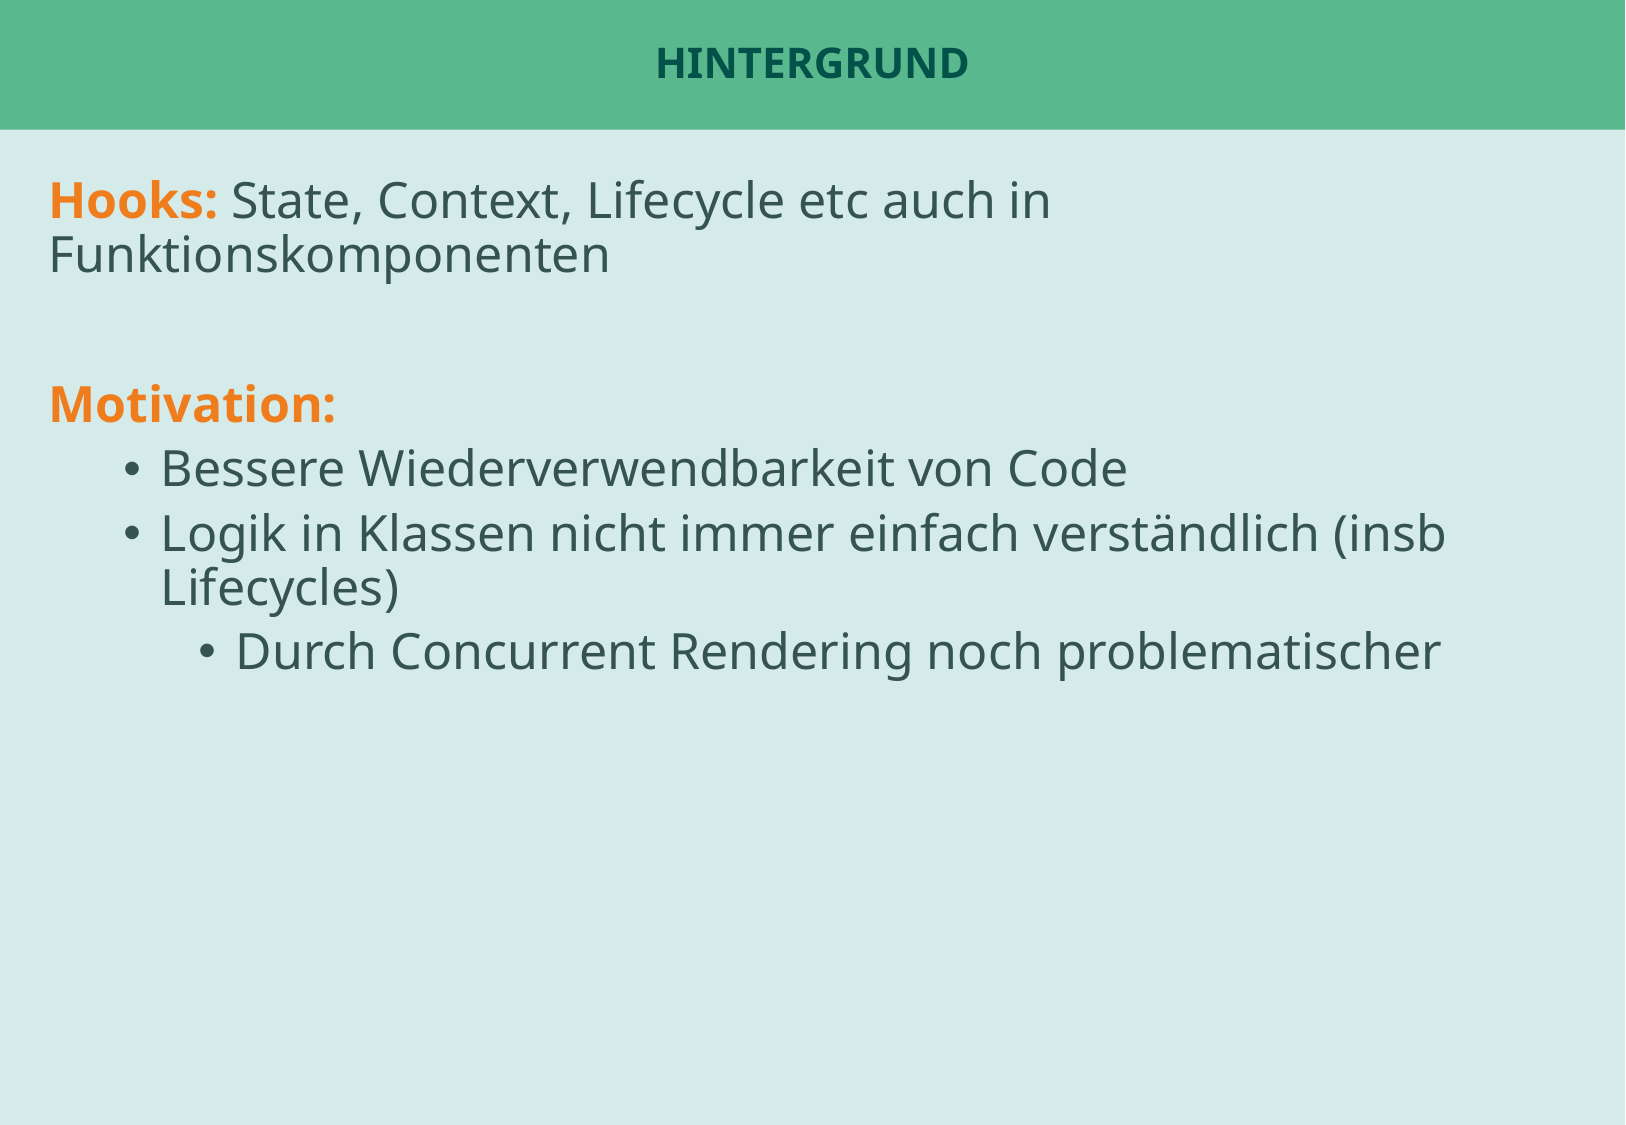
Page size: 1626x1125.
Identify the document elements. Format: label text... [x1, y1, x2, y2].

title Hintergrund [0, 0, 1625, 130]
list Hooks: State, Context, Lifecycle etc auch in Funktionskomponenten Motivation: Bessere Wiederverwendbarkeit von Code Logik in Klassen nicht immer einfach verständlich (insb Lifecycles) Durch Concurrent Rendering noch problematischer [33, 168, 1592, 1043]
